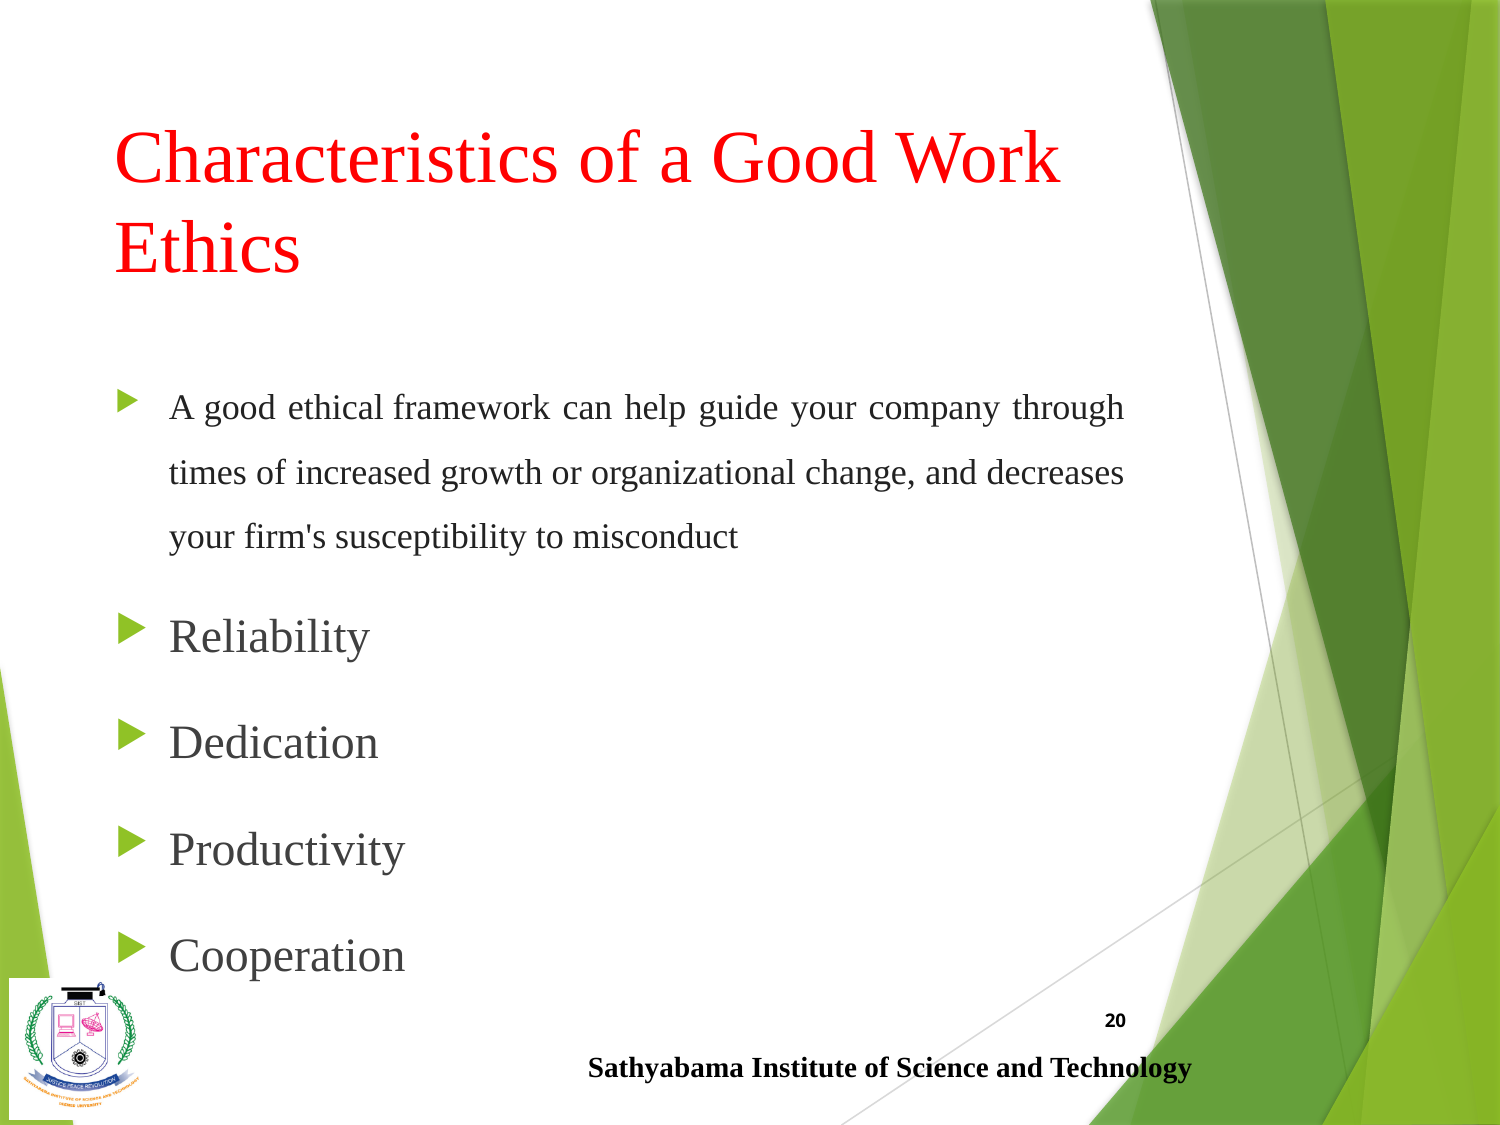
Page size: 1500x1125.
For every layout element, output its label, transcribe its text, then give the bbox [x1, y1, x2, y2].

slide_number 20 [1057, 991, 1142, 1051]
footer Sathyabama Institute of Science and Technology [572, 1036, 1353, 1097]
picture [9, 977, 152, 1121]
title Characteristics of a Good Work Ethics [99, 99, 1142, 317]
list A good ethical framework can help guide your company through times of increased growth or organizational change, and decreases your firm's susceptibility to misconduct Reliability Dedication Productivity Cooperation [99, 354, 1142, 992]
